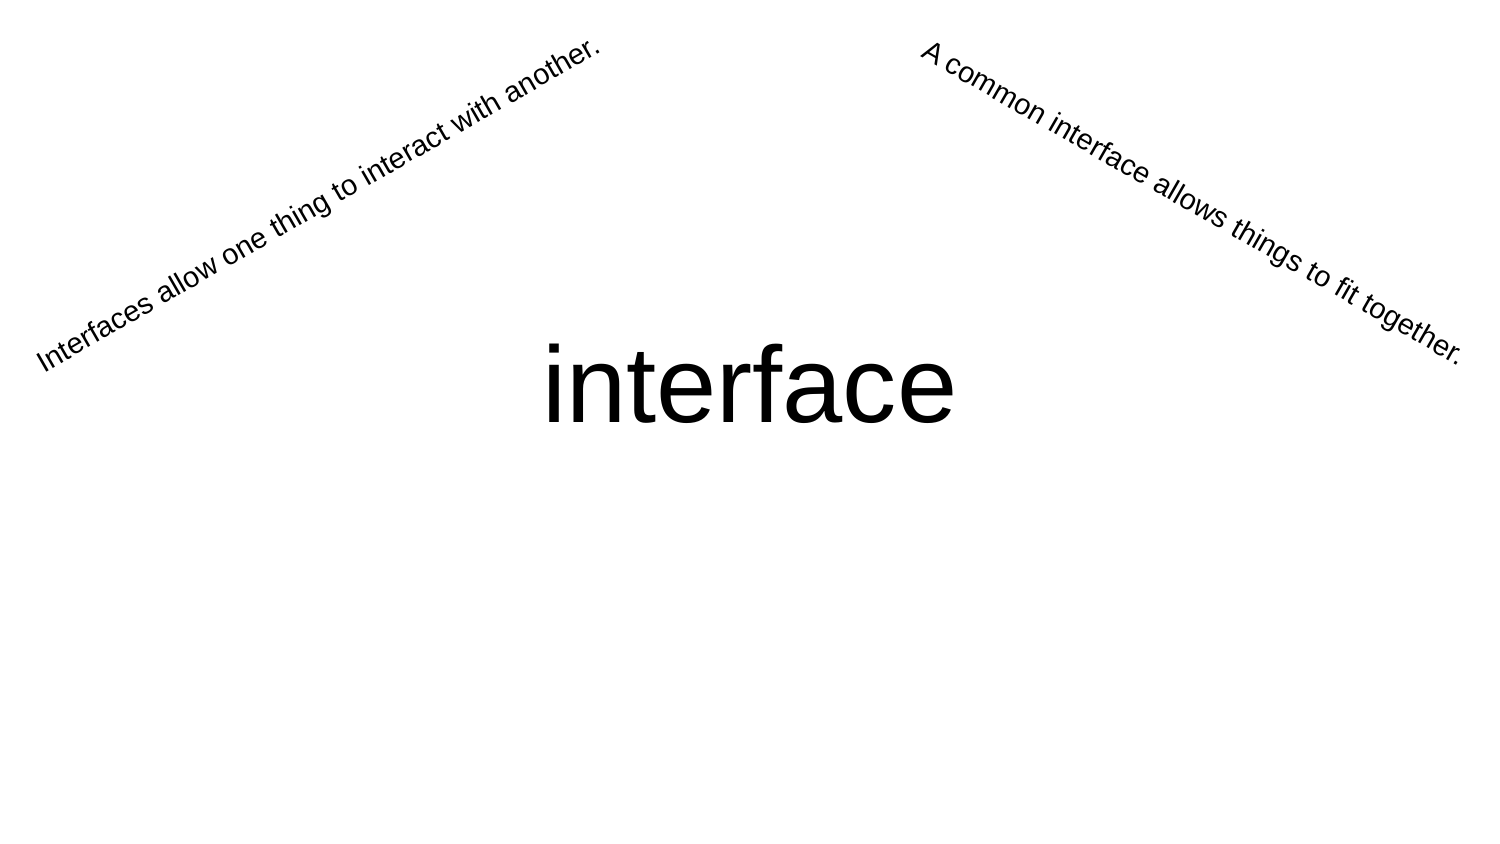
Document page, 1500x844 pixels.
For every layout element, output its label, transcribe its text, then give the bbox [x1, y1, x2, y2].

text_box A common interface allows things to fit together. [850, 0, 1500, 451]
text_box Interfaces allow one thing to interact with another. [0, 0, 662, 451]
title interface [51, 122, 1449, 459]
